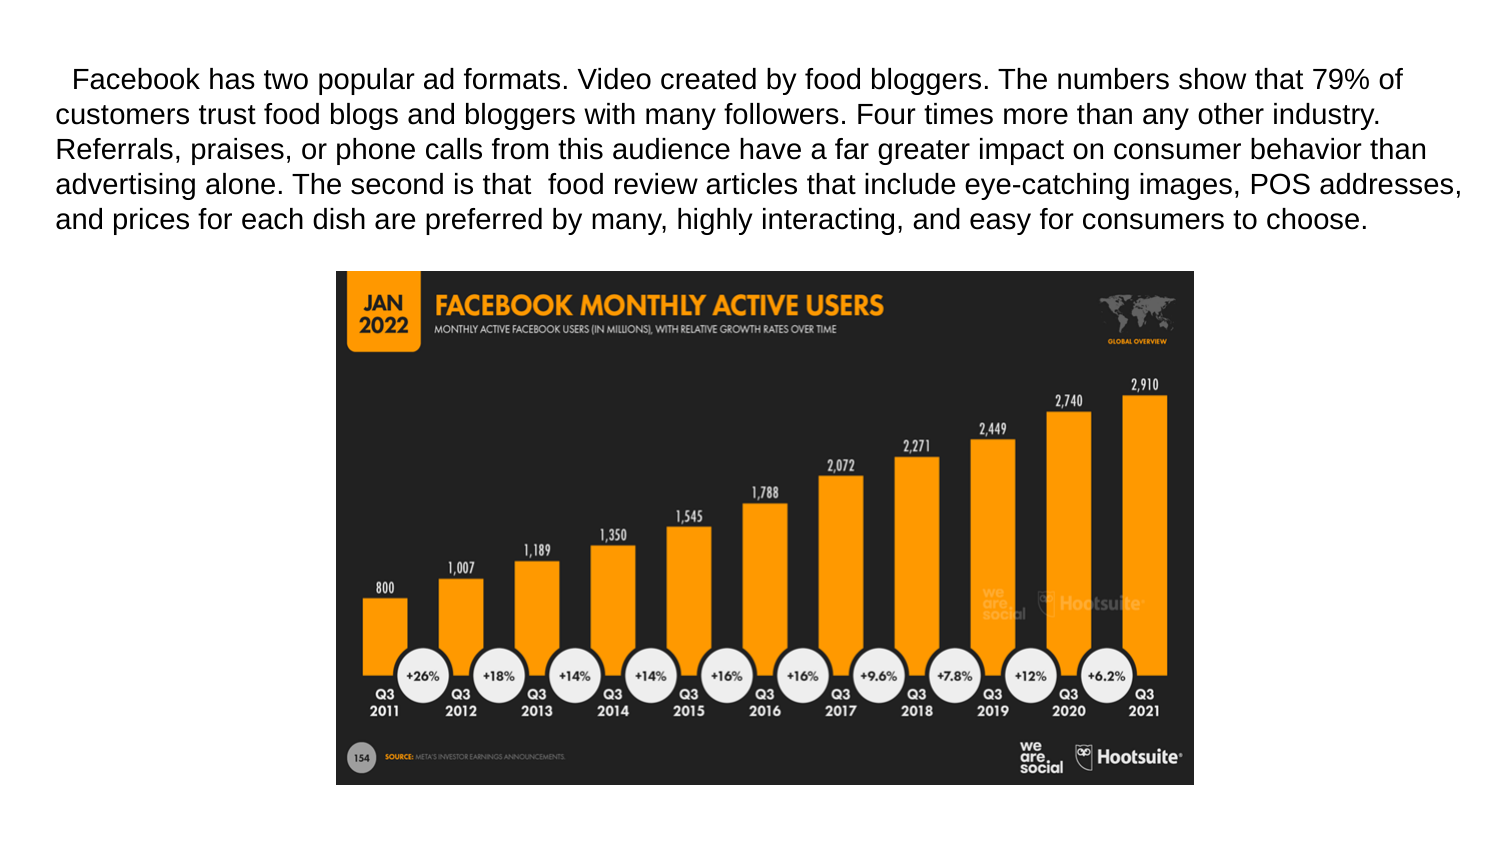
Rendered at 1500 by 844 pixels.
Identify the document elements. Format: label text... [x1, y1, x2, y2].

picture [336, 271, 1194, 785]
text_box Facebook has two popular ad formats. Video created by food bloggers. The numbers show that 79% of customers trust food blogs and bloggers with many followers. Four times more than any other industry. Referrals, praises, or phone calls from this audience have a far greater impact on consumer behavior than advertising alone. The second is that food review articles that include eye-catching images, POS addresses, and prices for each dish are preferred by many, highly interacting, and easy for consumers to choose. [40, 17, 1490, 313]
